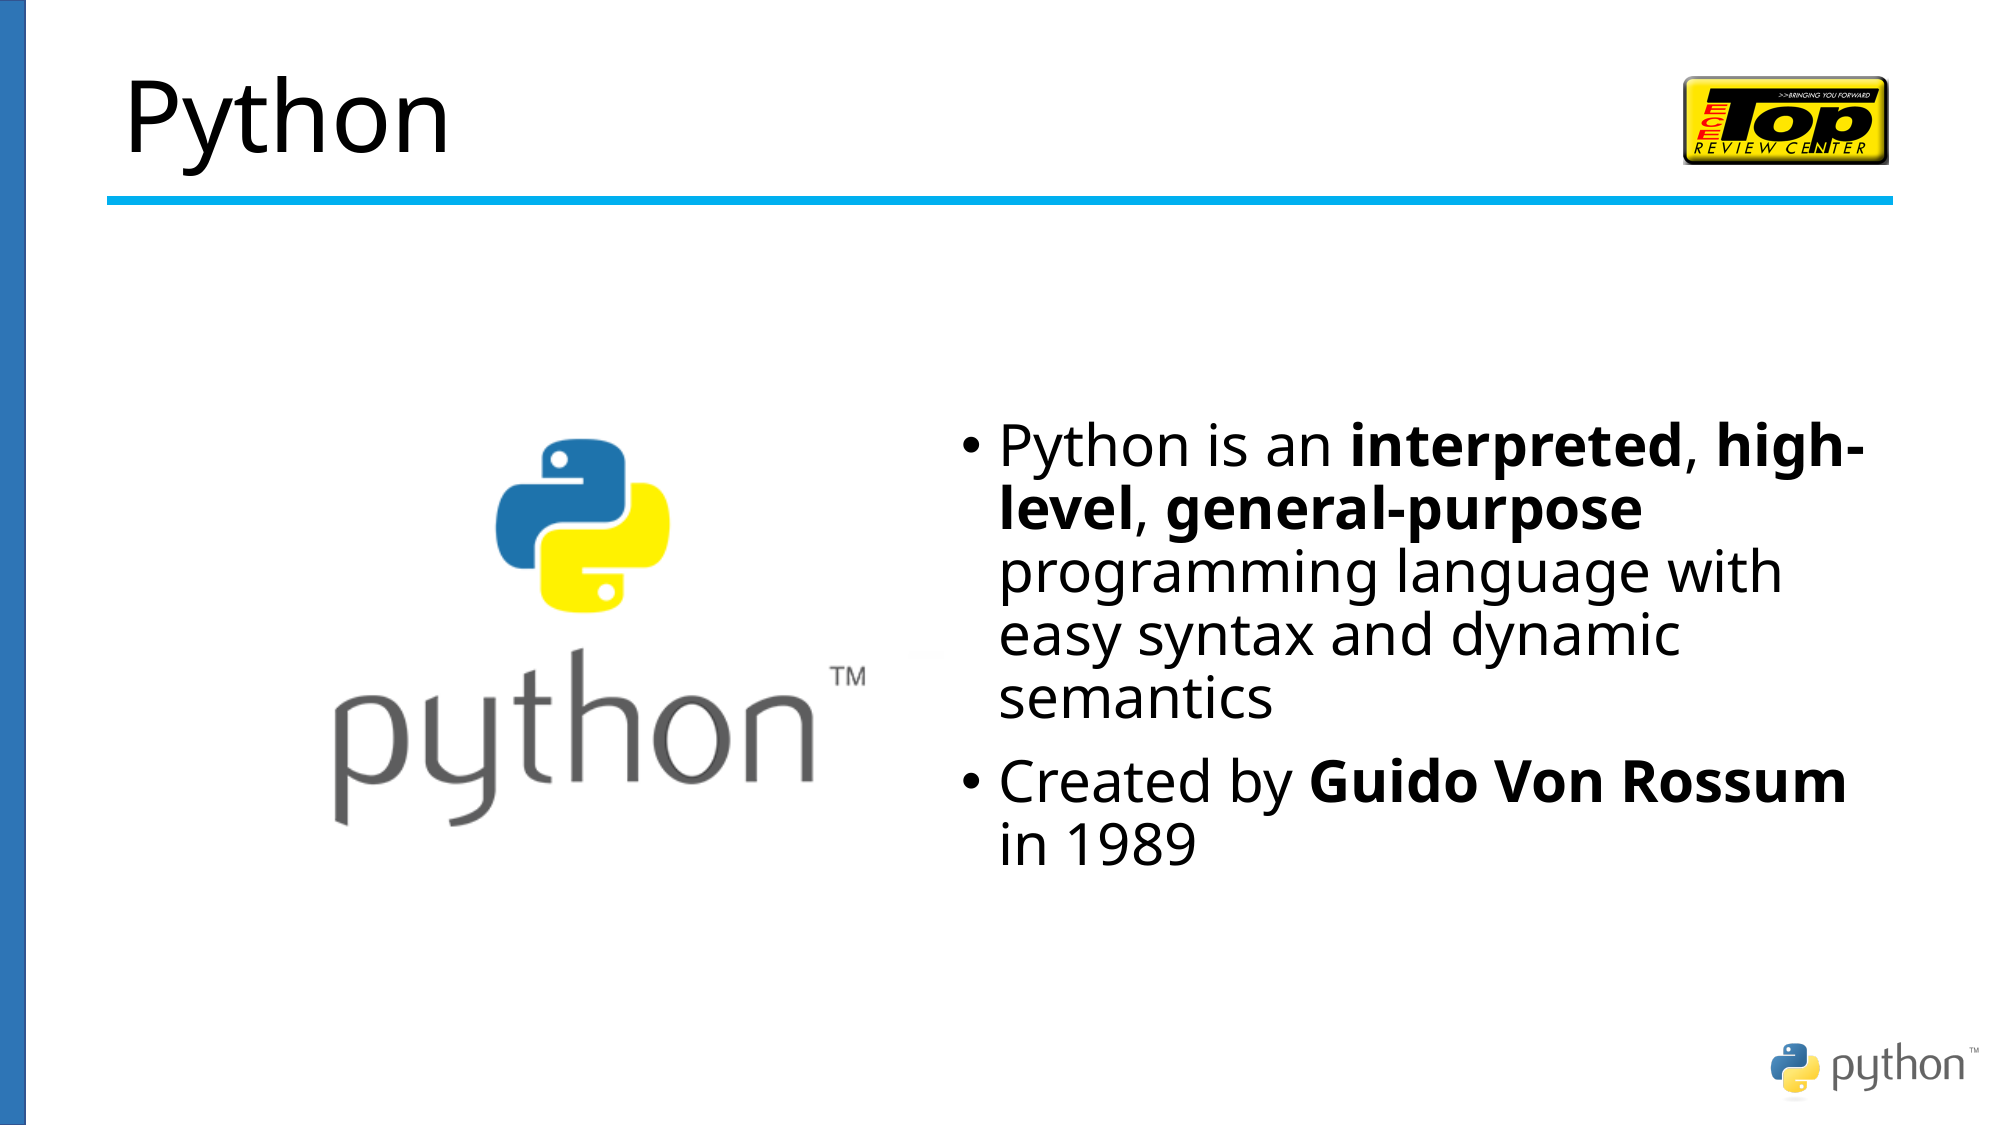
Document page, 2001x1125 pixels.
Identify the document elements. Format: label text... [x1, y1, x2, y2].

picture [1749, 1019, 2000, 1125]
text_box [0, 0, 26, 1125]
title Python [107, 47, 1800, 193]
picture [1683, 75, 1889, 165]
picture [165, 222, 987, 1044]
list Python is an interpreted, high-level, general-purpose programming language with easy syntax and dynamic semantics Created by Guido Von Rossum in 1989 [987, 408, 1908, 790]
